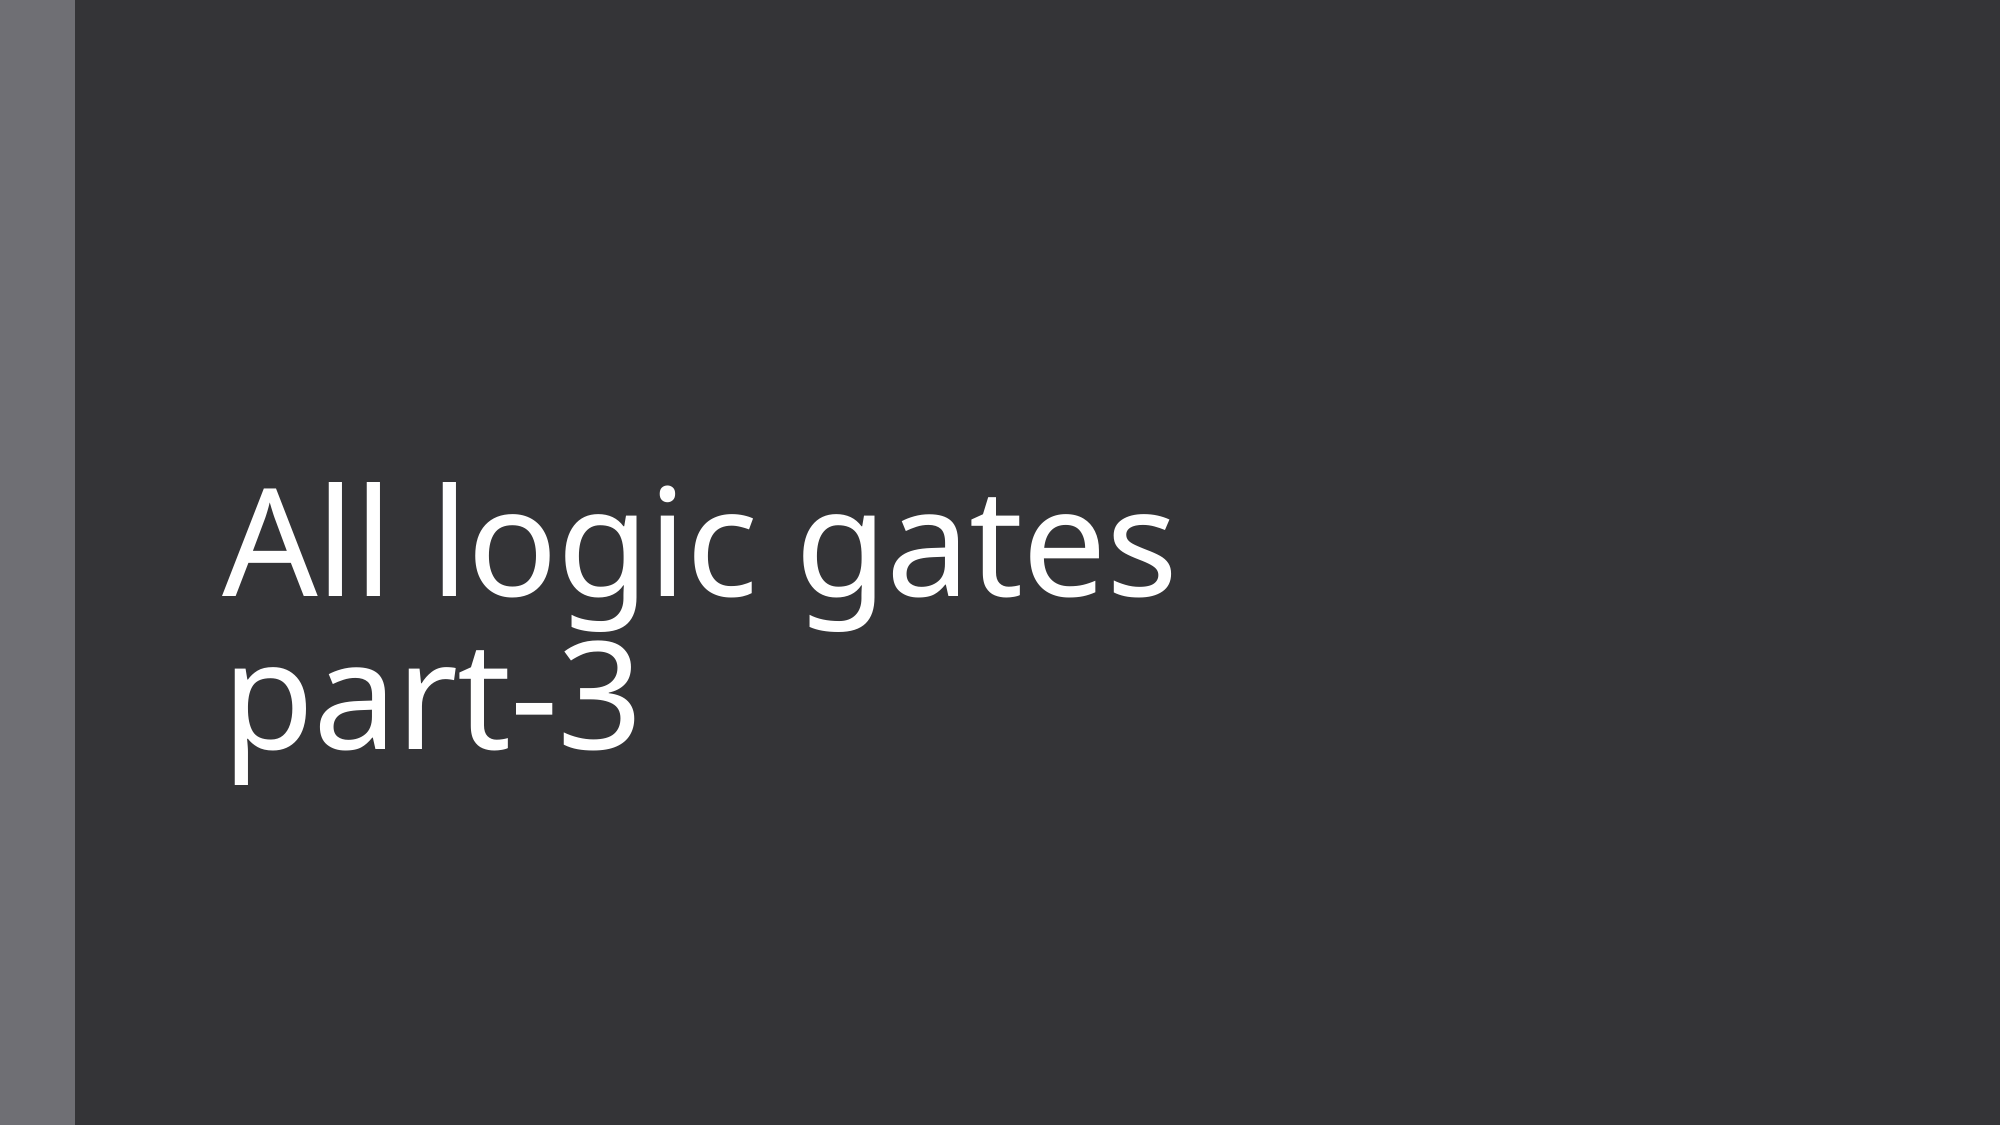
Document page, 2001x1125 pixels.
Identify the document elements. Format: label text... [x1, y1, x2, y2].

title All logic gates part-3 [206, 124, 1752, 788]
